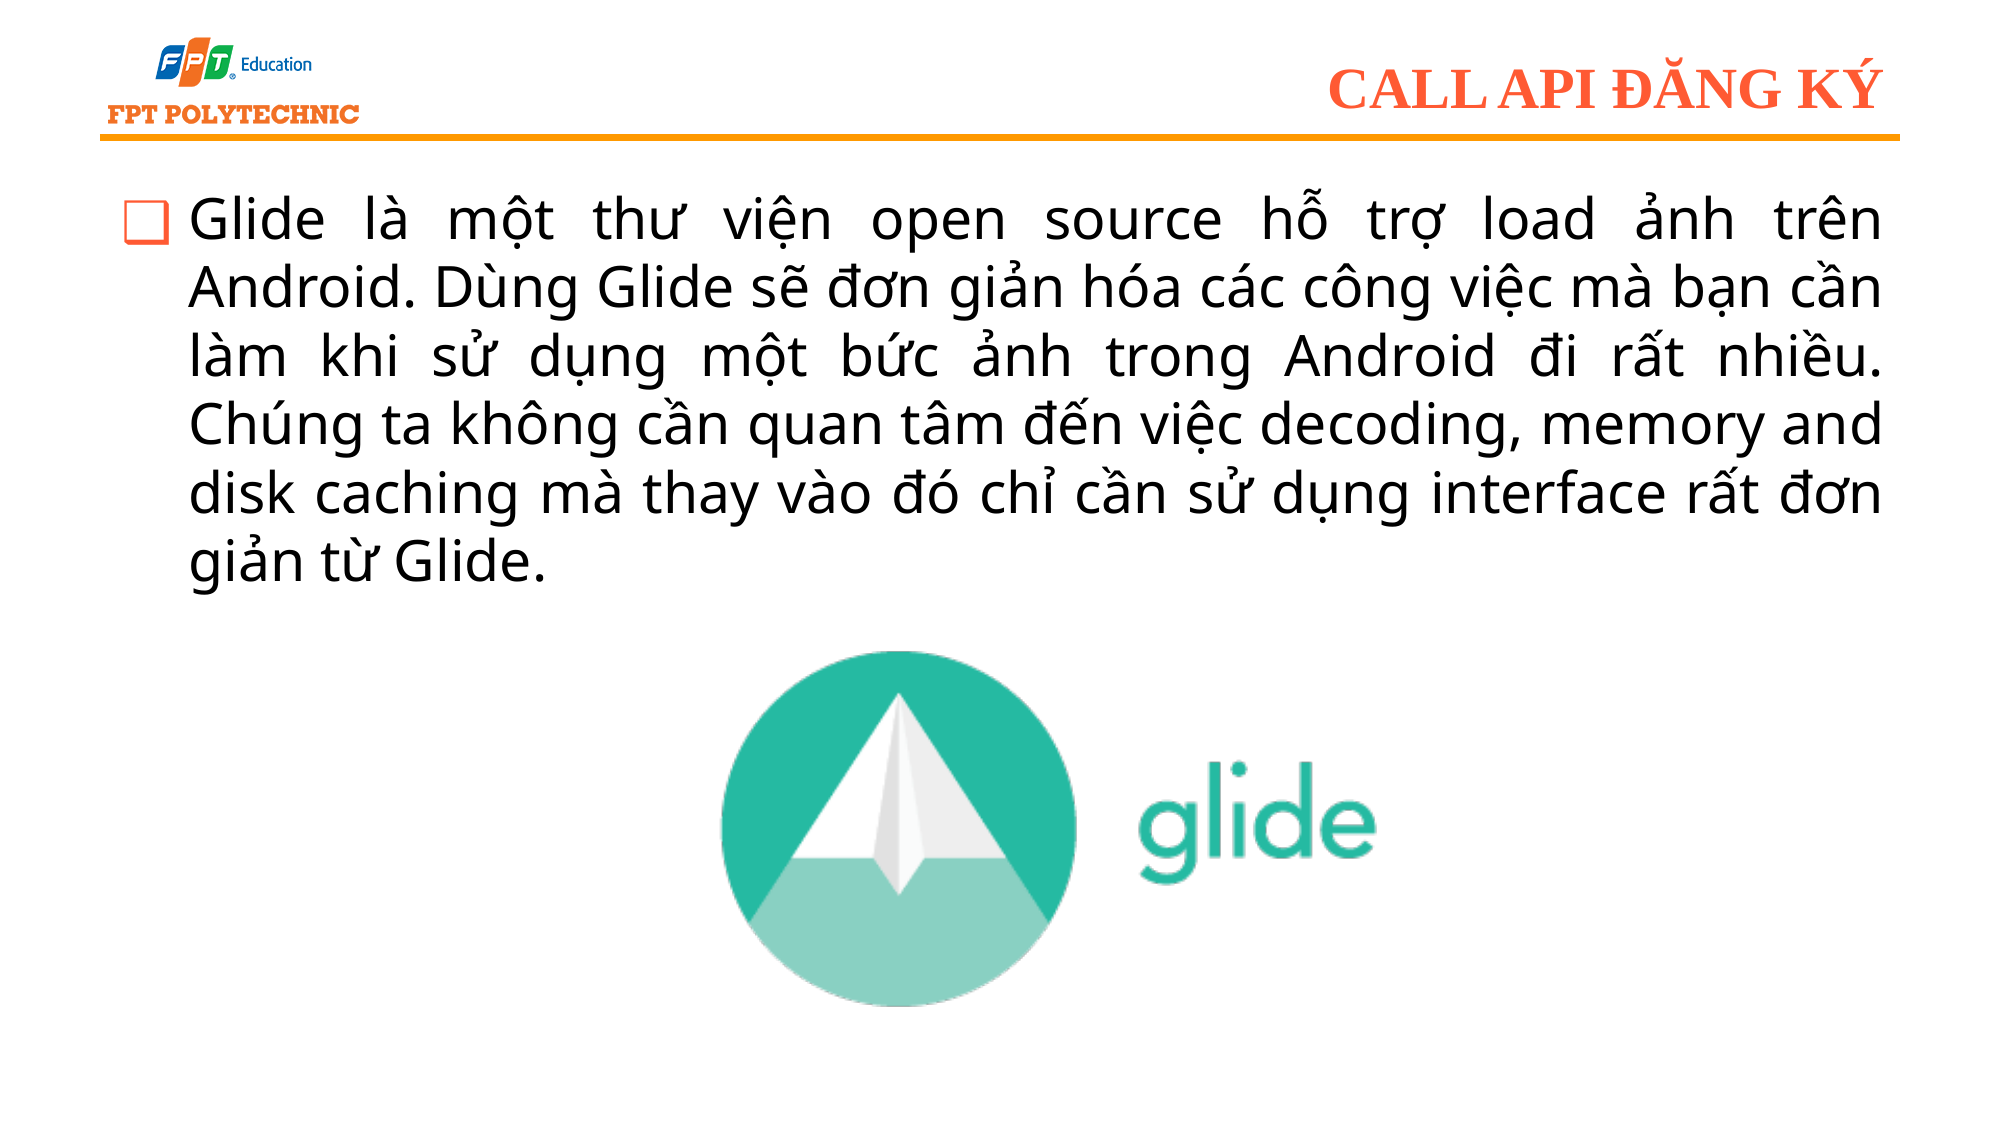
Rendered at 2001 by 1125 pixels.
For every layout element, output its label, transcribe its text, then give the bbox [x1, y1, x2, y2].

picture [233, 579, 1901, 1081]
list Glide là một thư viện open source hỗ trợ load ảnh trên Android. Dùng Glide sẽ đơn giản hóa các công việc mà bạn cần làm khi sử dụng một bức ảnh trong Android đi rất nhiều. Chúng ta không cần quan tâm đến việc decoding, memory and disk caching mà thay vào đó chỉ cần sử dụng interface rất đơn giản từ Glide. [99, 174, 1900, 604]
picture [99, 25, 367, 134]
title Call api đăng ký [366, 45, 1900, 125]
picture [99, 135, 367, 143]
